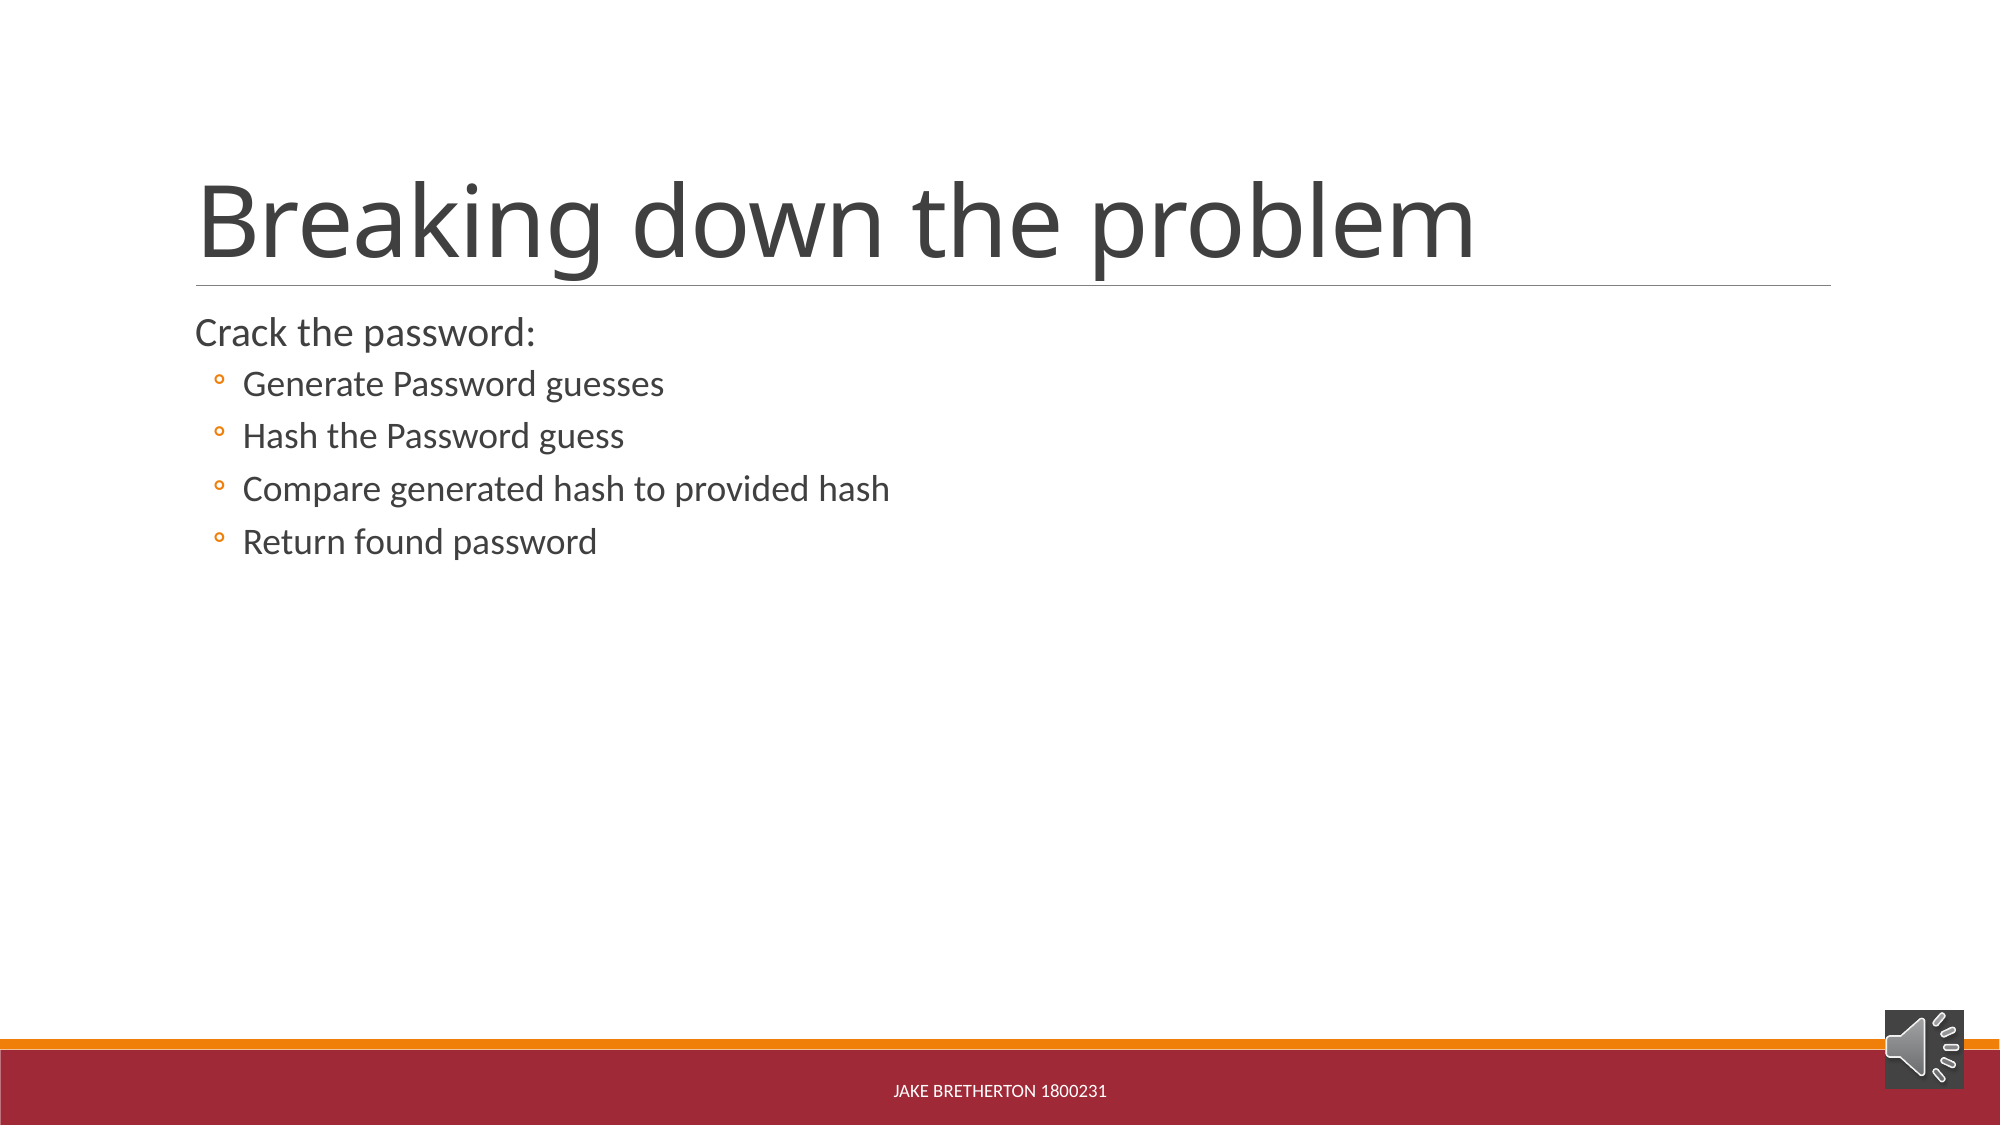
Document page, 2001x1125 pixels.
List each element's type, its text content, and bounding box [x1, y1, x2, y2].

title Breaking down the problem [180, 47, 1830, 285]
picture [1884, 1009, 1966, 1090]
footer Jake Bretherton 1800231 [604, 1059, 1396, 1120]
list Crack the password: Generate Password guesses Hash the Password guess Compare generated hash to provided hash Return found password [180, 302, 1830, 963]
